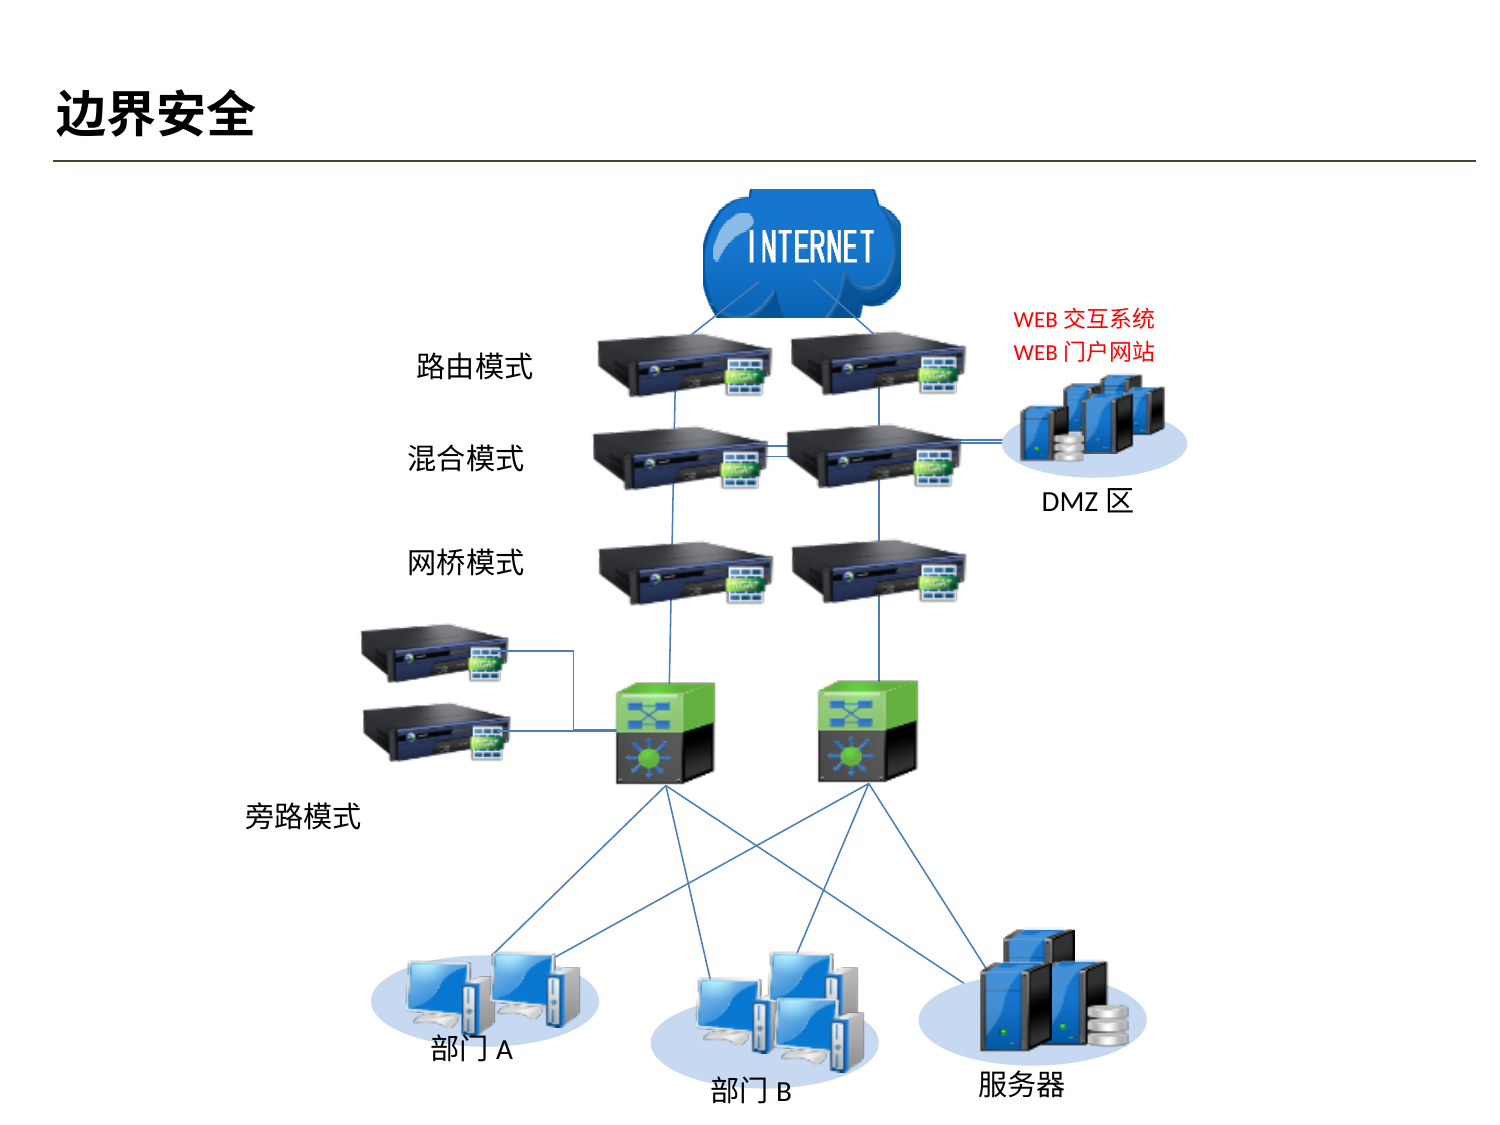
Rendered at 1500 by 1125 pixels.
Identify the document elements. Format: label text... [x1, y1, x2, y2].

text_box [229, 189, 1270, 1113]
title 边界安全 [41, 42, 1392, 183]
